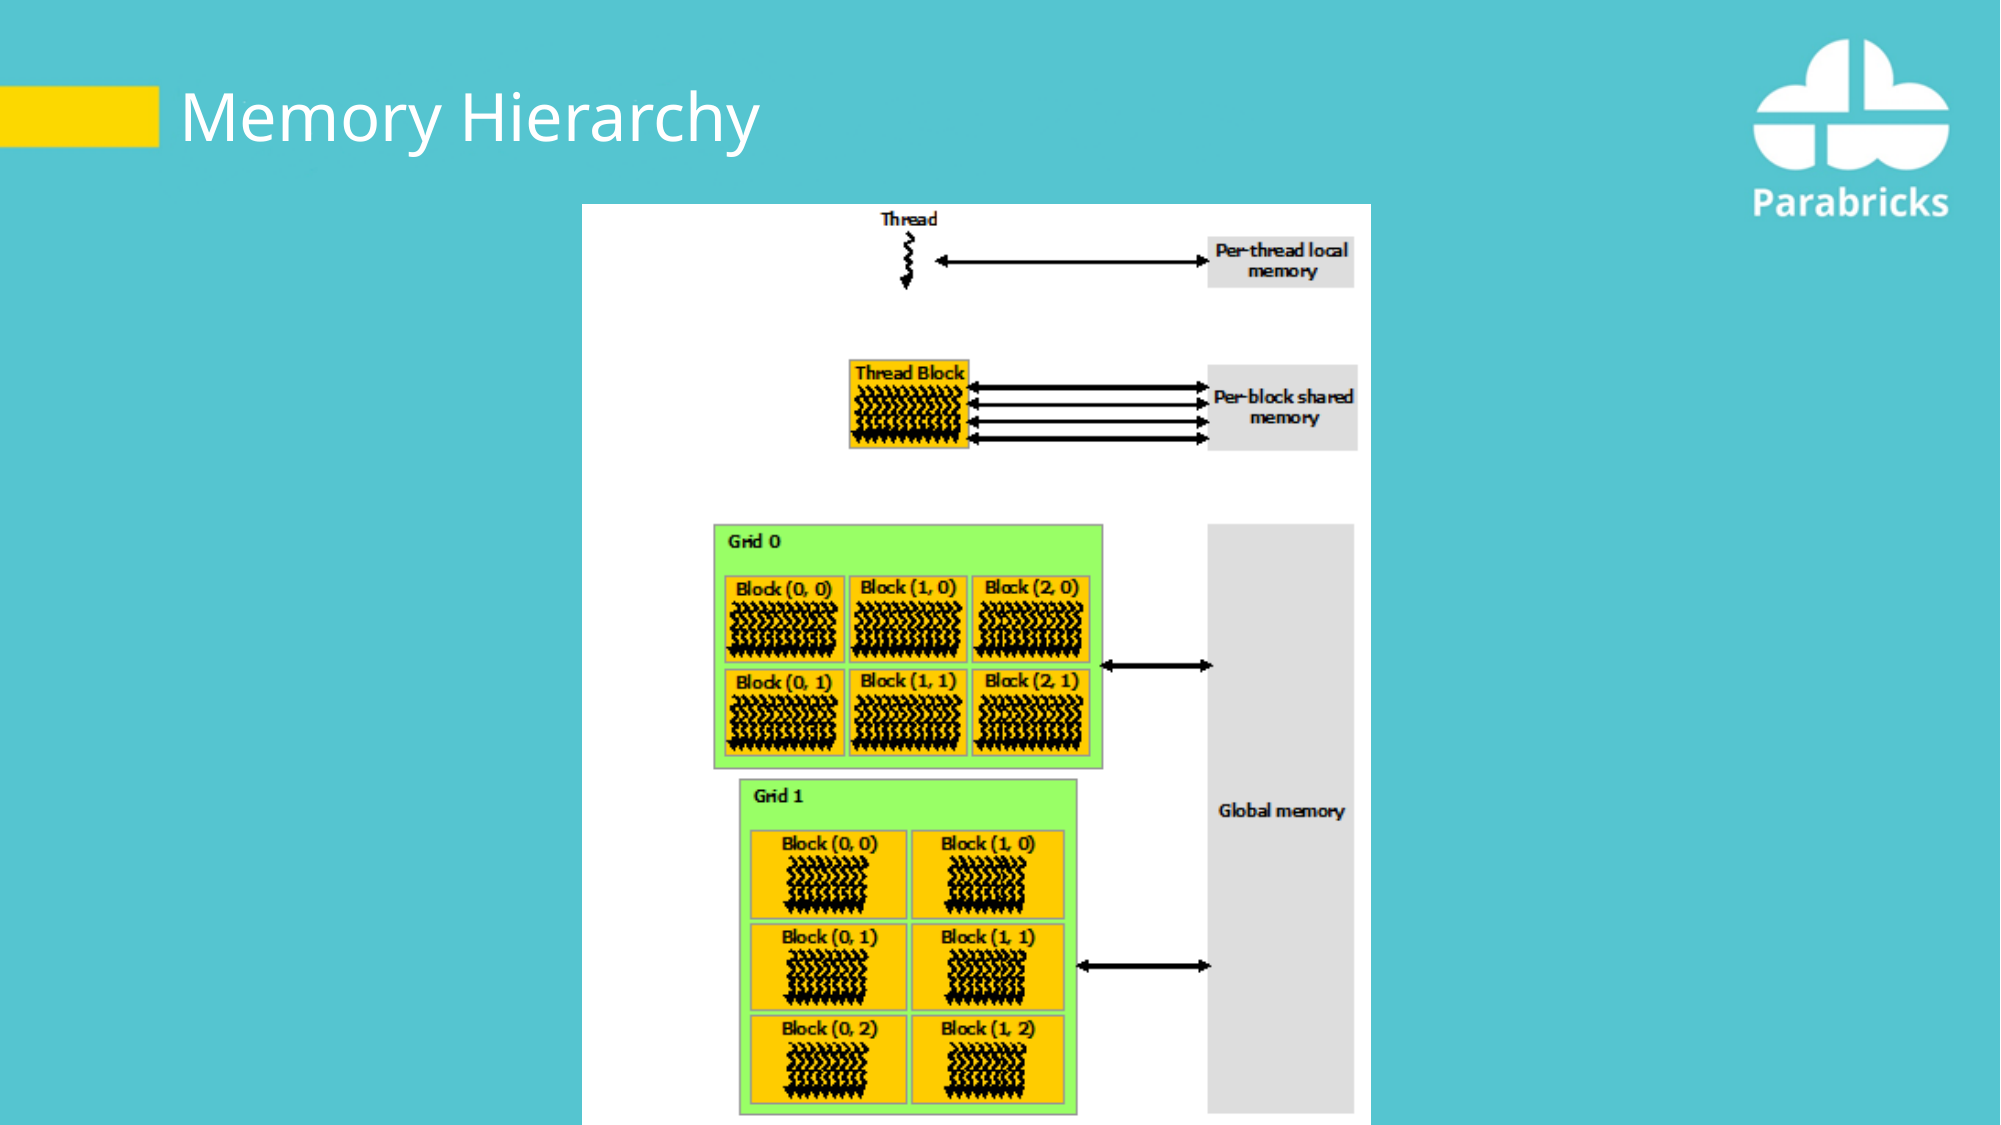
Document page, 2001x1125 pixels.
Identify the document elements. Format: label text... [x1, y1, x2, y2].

picture [0, 0, 2000, 1125]
title Memory Hierarchy [164, 11, 1890, 229]
